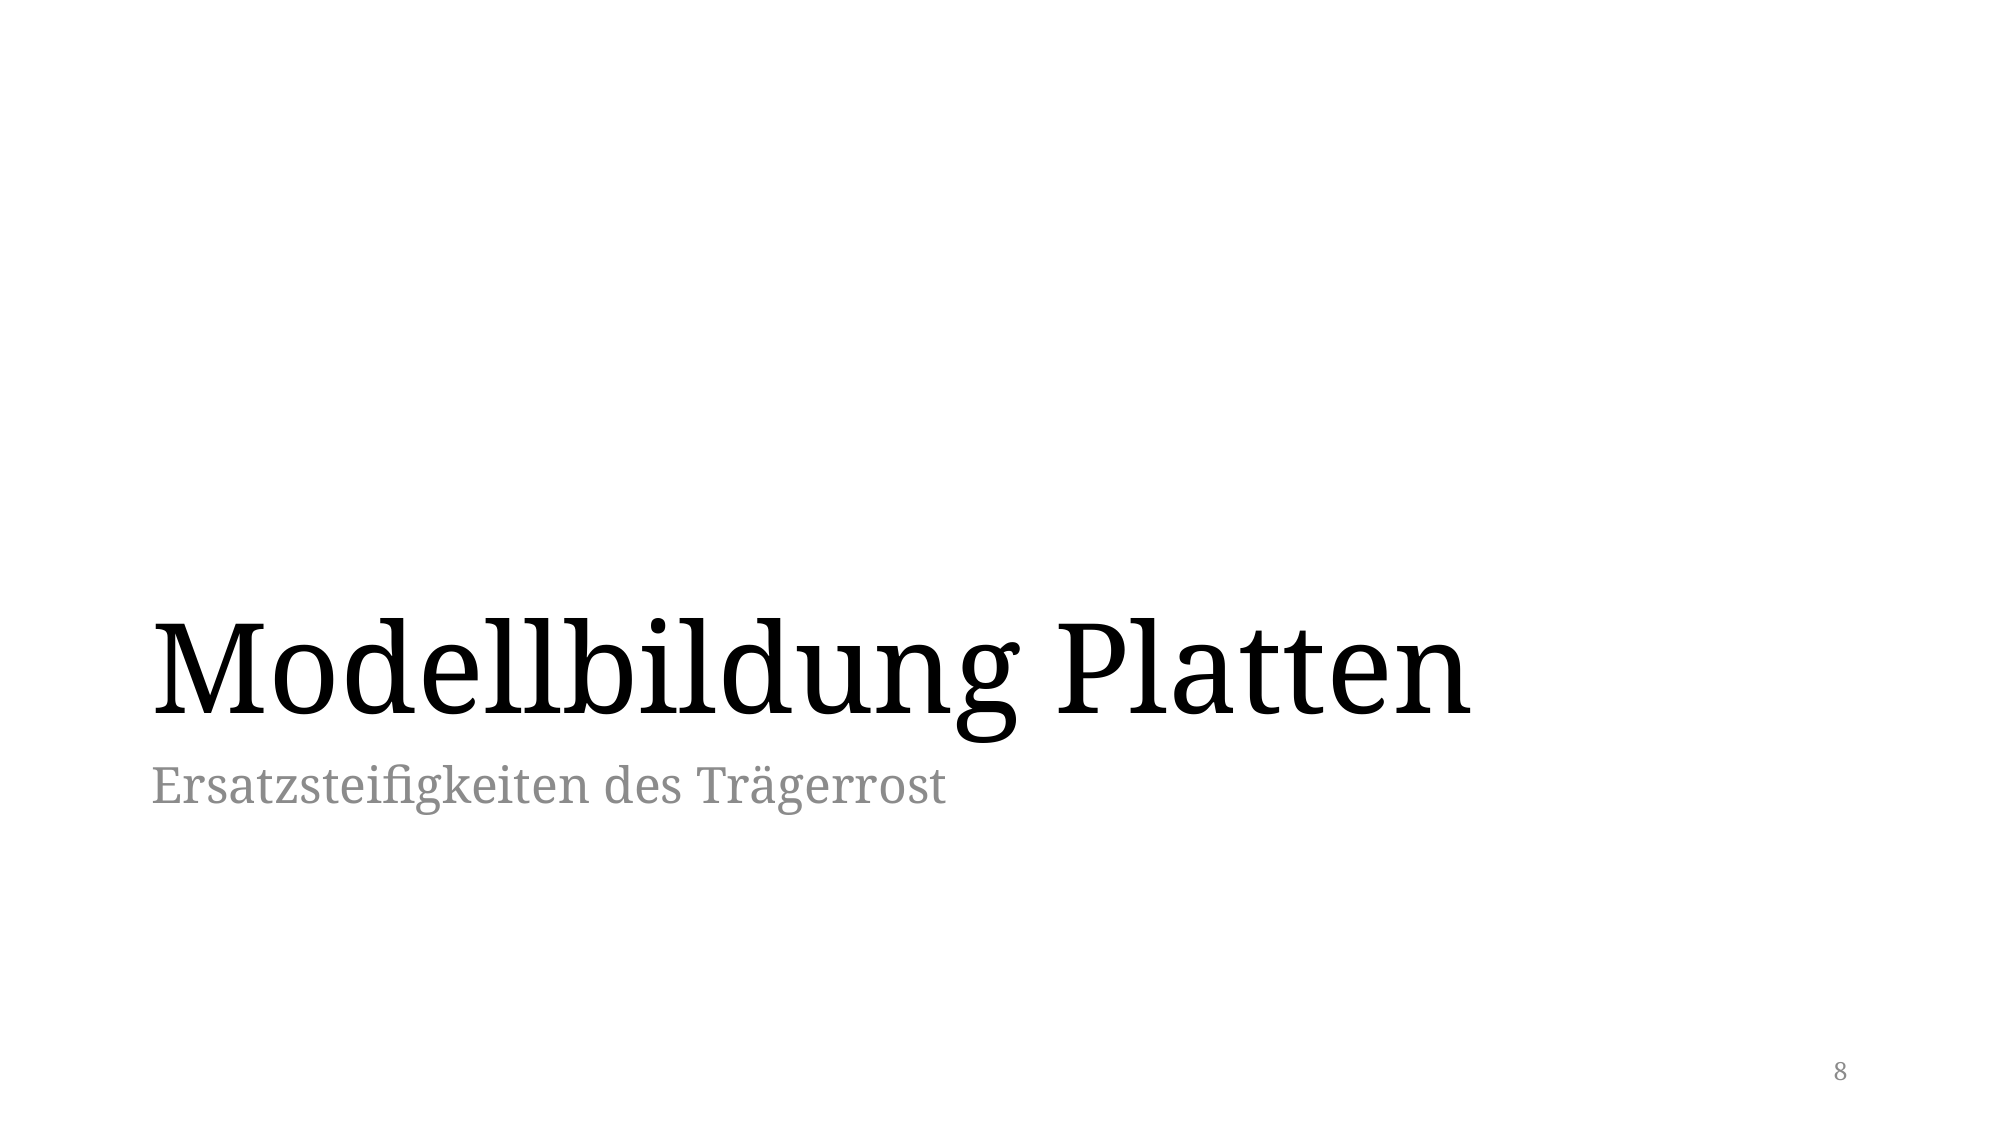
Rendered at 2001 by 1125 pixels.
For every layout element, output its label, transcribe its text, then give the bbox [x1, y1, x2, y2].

title Modellbildung Platten [136, 280, 1862, 749]
slide_number 8 [1412, 1042, 1863, 1103]
list Ersatzsteifigkeiten des Trägerrost [136, 752, 1862, 999]
